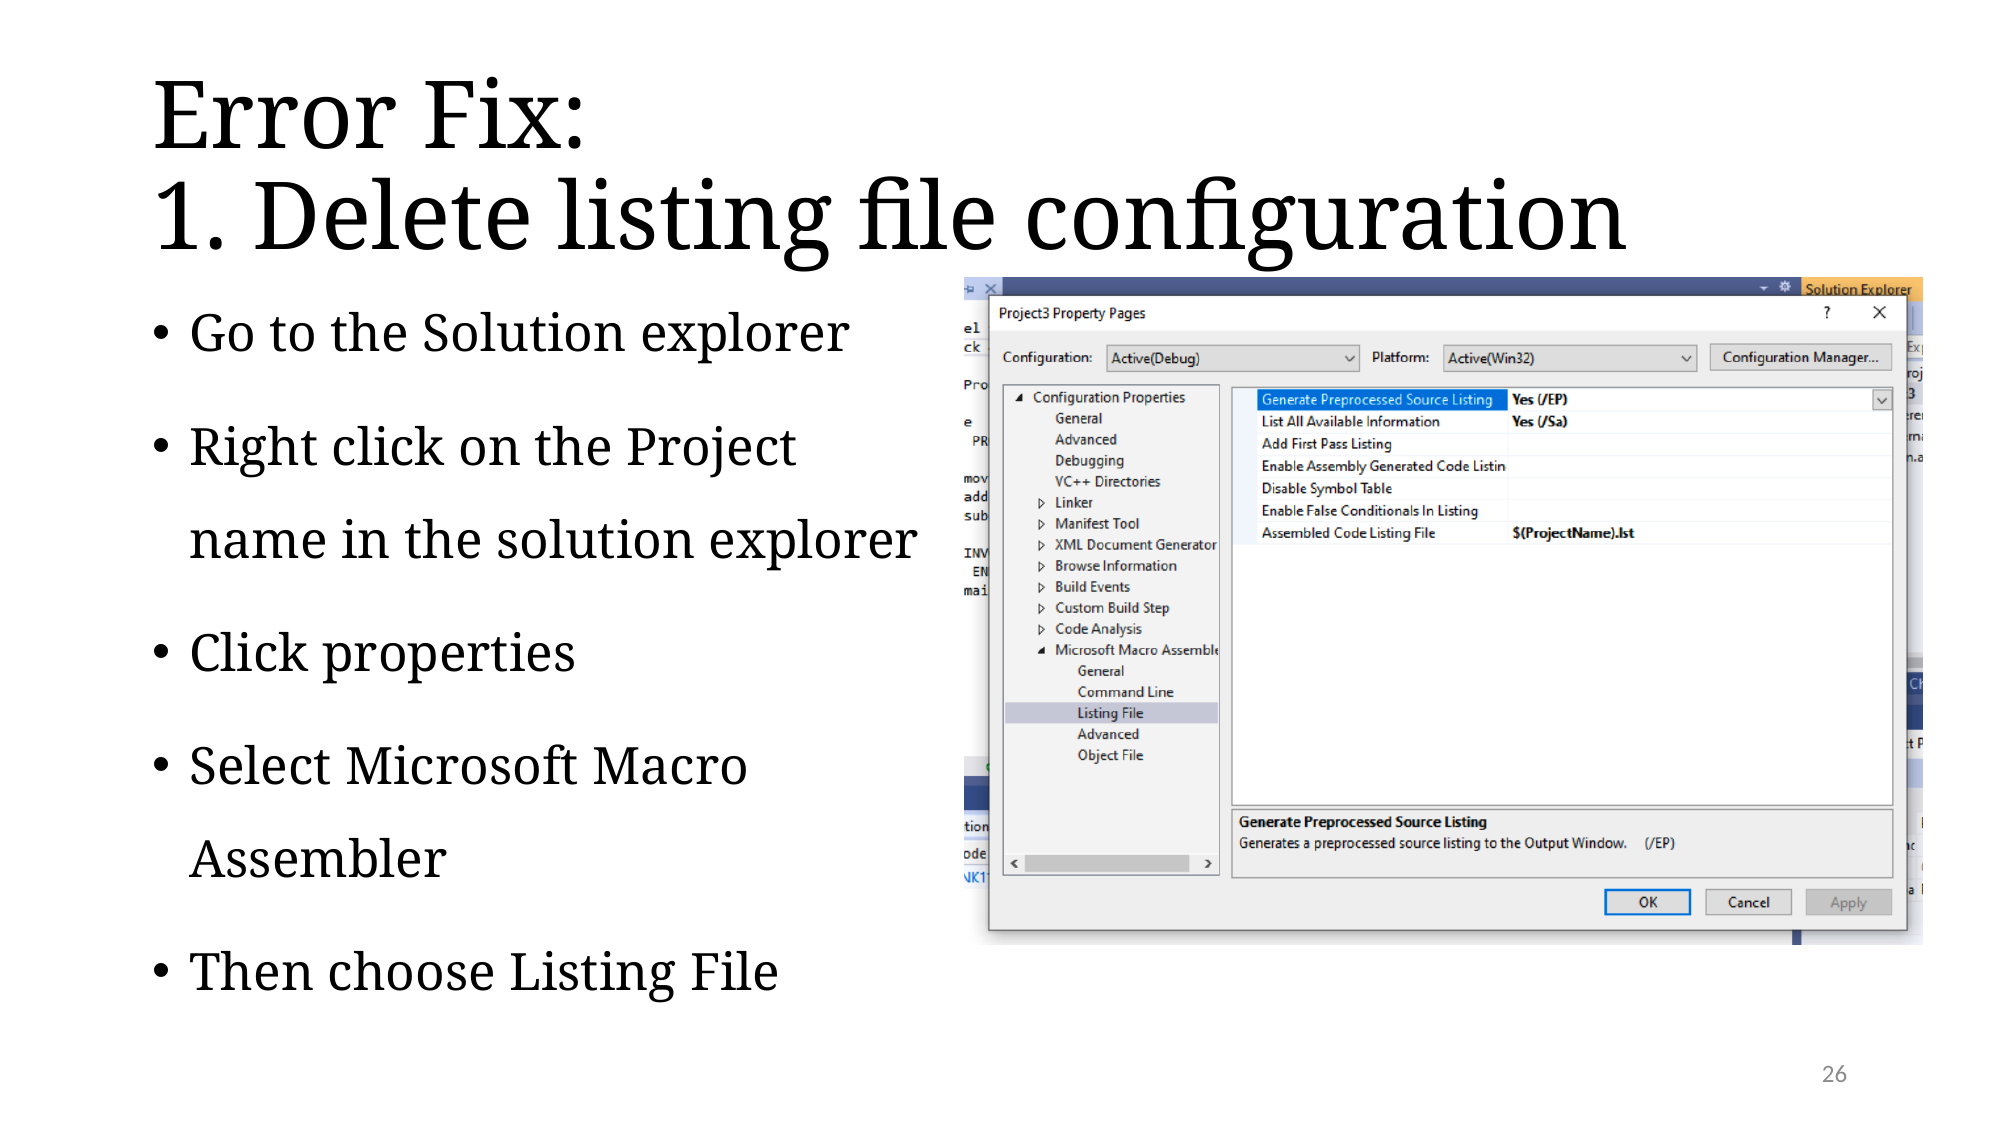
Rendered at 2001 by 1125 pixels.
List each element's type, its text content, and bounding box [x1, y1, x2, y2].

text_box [1498, 510, 1677, 559]
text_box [1050, 694, 1172, 731]
slide_number 26 [1412, 1042, 1863, 1103]
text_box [1021, 629, 1256, 676]
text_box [1228, 374, 1751, 434]
title Error Fix: 1. Delete listing file configuration [137, 59, 1863, 278]
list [964, 277, 1923, 945]
text_box Go to the Solution explorer Right click on the Project name in the solution explorer Click properties Select Microsoft Macro Assembler Then choose Listing File [137, 299, 956, 1014]
